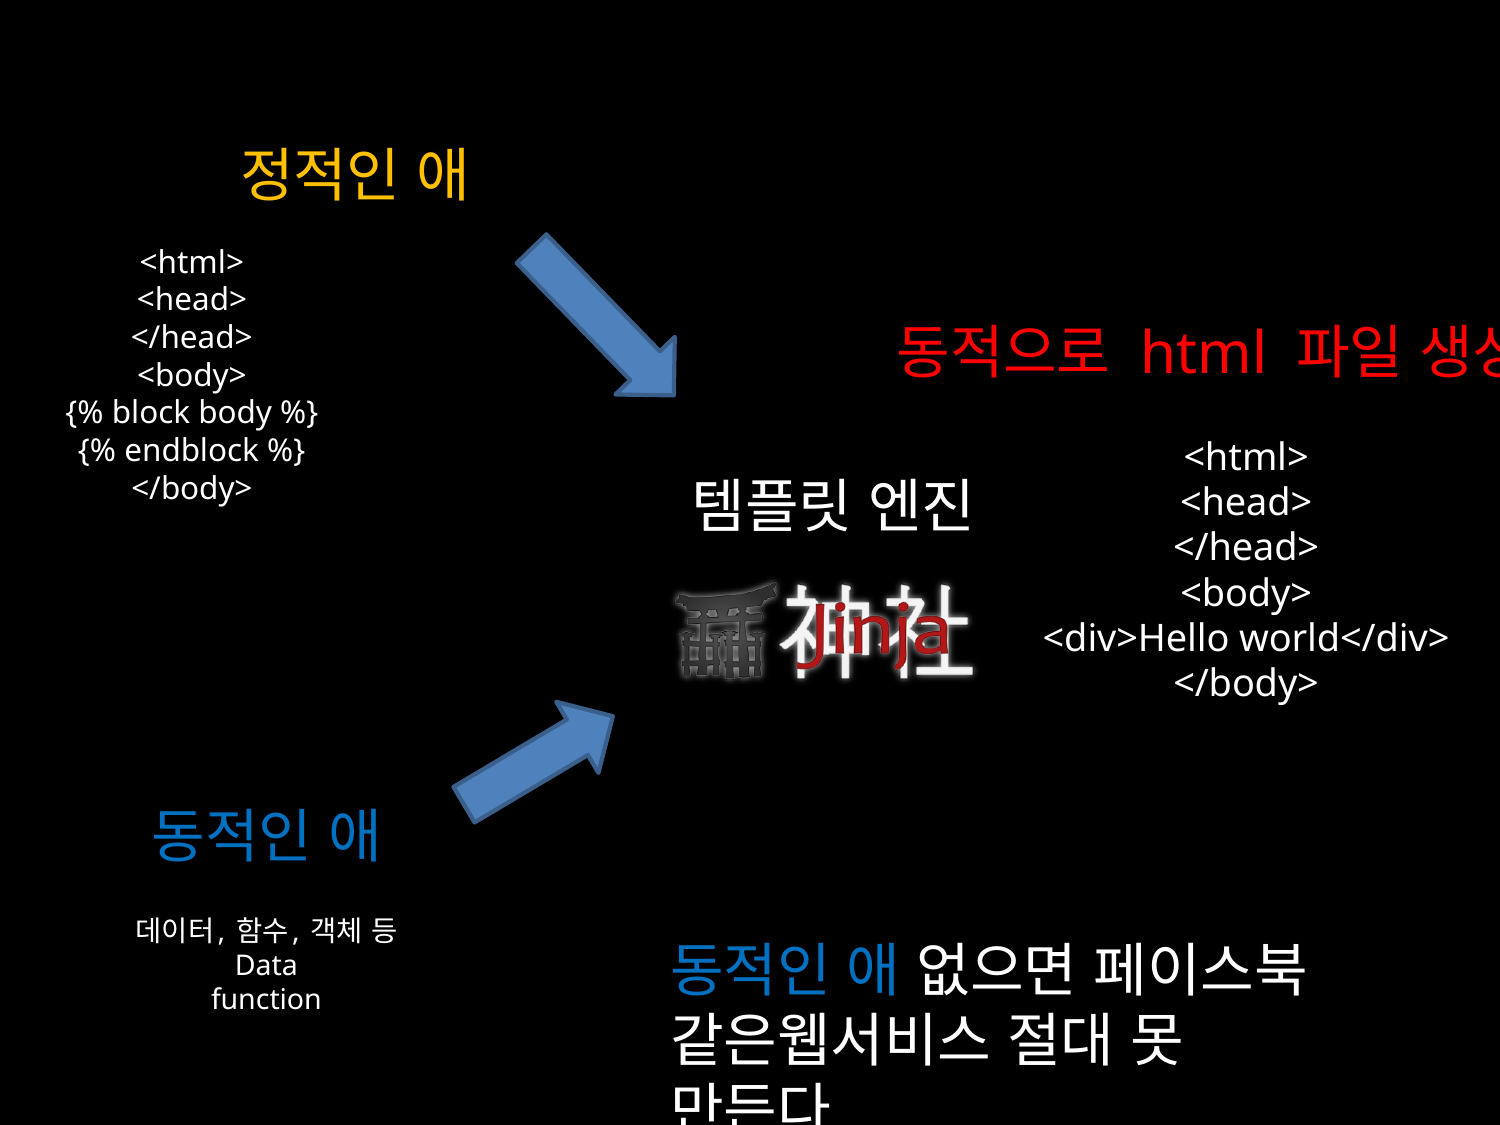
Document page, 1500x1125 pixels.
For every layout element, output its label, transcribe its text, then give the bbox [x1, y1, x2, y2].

text_box <html> <head> </head> <body> {% block body %} {% endblock %} </body> [0, 231, 384, 516]
text_box 데이터, 함수, 객체 등 Data function [0, 905, 622, 1024]
text_box 정적인 애 [0, 125, 711, 221]
text_box [514, 232, 677, 398]
text_box <html> <head> </head> <body> <div>Hello world</div> </body> [1021, 408, 1471, 728]
text_box 동적인 애 [0, 786, 622, 883]
text_box 동적인 애 없으면 페이스북 같은웹서비스 절대 못 만든다 [655, 925, 1365, 1125]
picture [666, 573, 982, 688]
title 템플릿 엔진 [478, 456, 1021, 552]
text_box [451, 699, 615, 825]
text_box 동적으로 html 파일 생성 [856, 302, 1500, 398]
